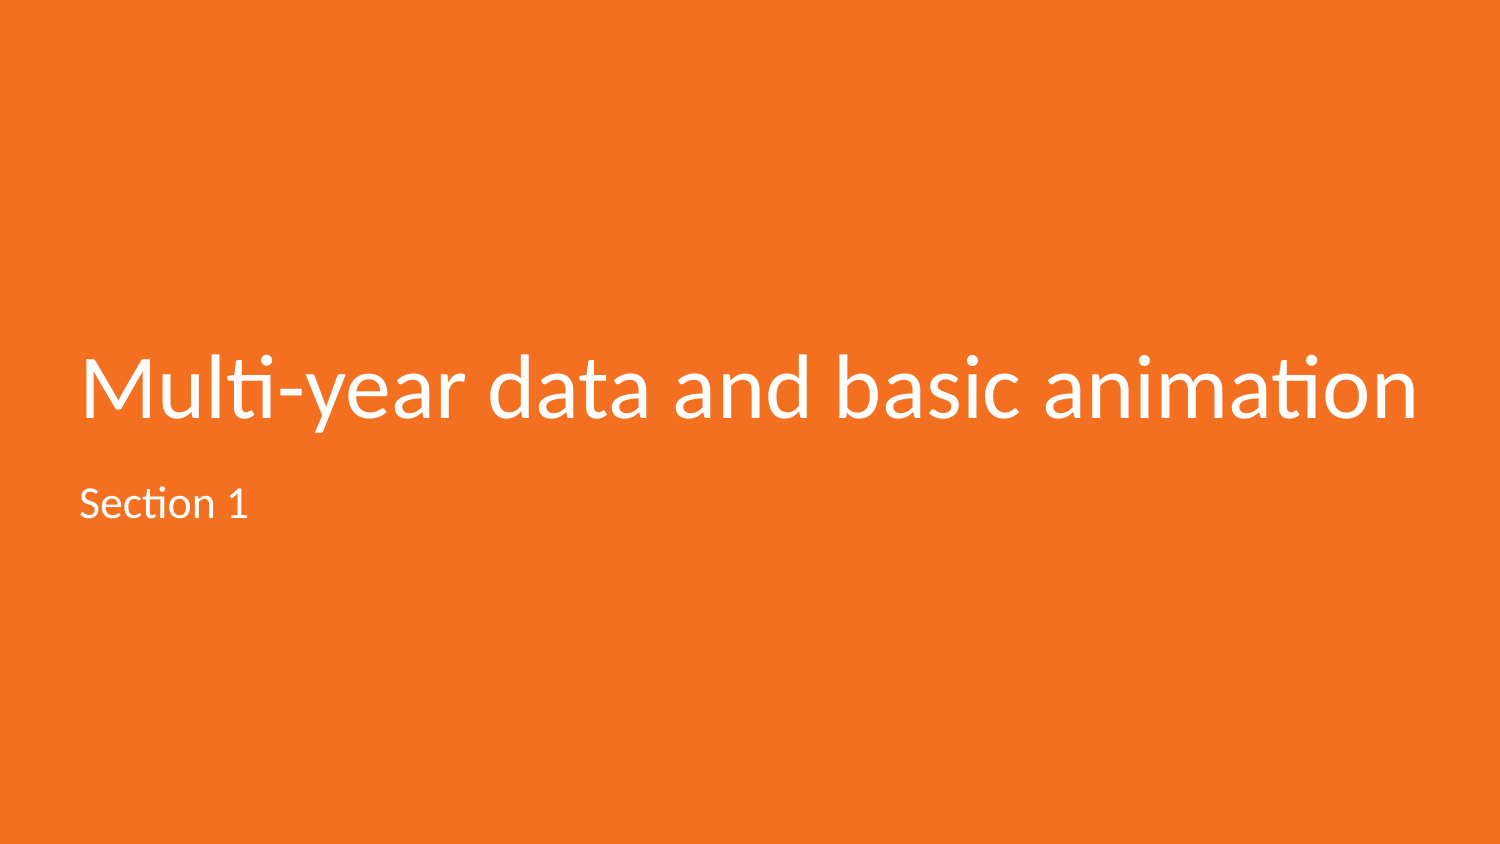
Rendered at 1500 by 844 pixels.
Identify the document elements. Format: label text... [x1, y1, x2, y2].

subtitle Section 1 [64, 457, 1413, 529]
title Multi-year data and basic animation [64, 298, 1463, 452]
